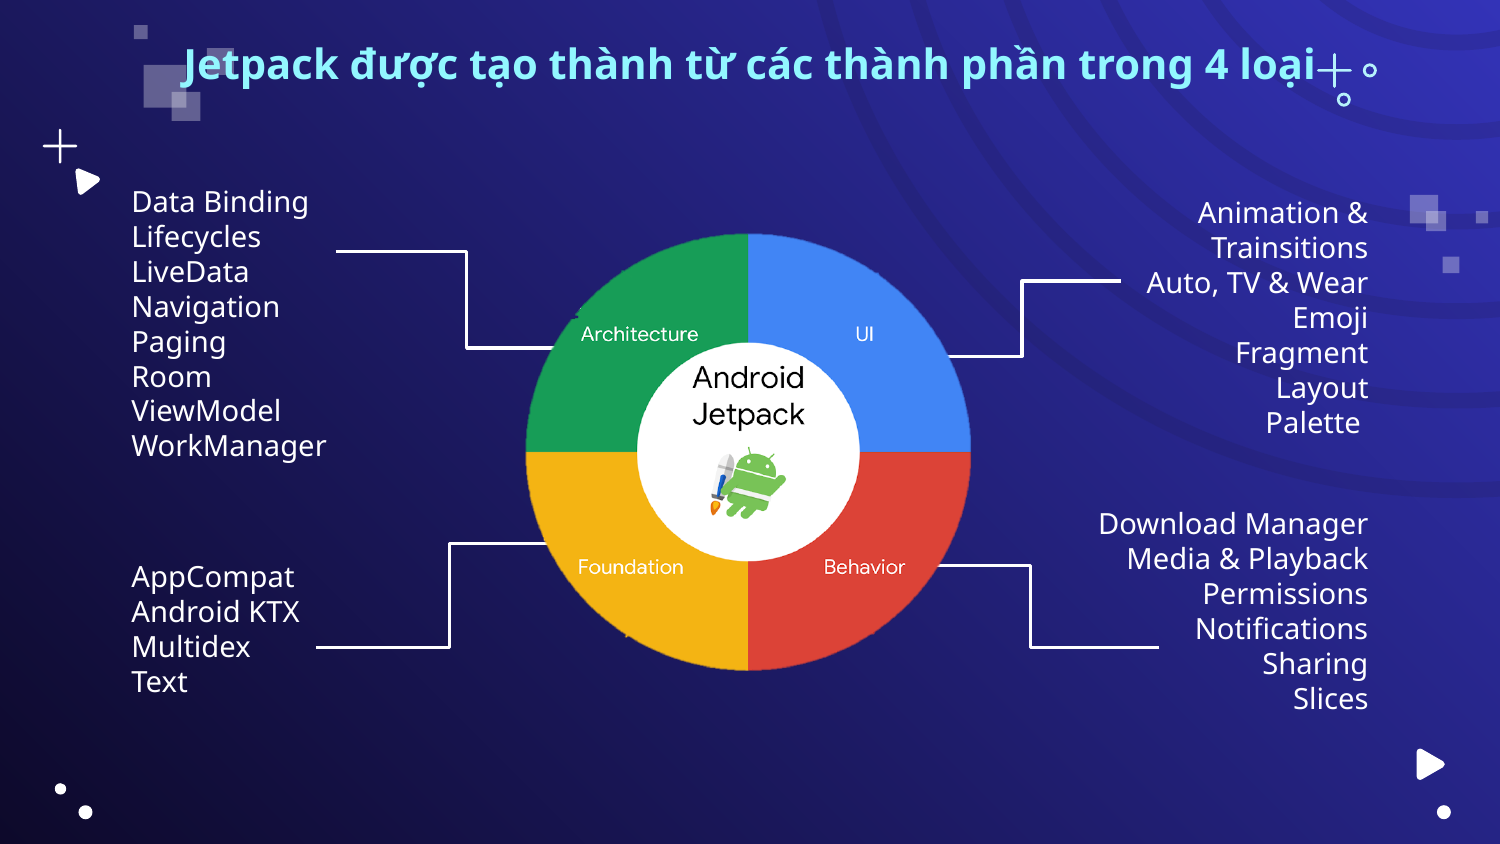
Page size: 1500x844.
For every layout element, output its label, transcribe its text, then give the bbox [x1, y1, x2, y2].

title Jetpack được tạo thành từ các thành phần trong 4 loại [118, 23, 1382, 103]
picture [513, 214, 986, 681]
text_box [335, 250, 508, 349]
text_box Data Binding Lifecycles LiveData Navigation Paging Room ViewModel WorkManager [131, 164, 355, 482]
text_box Download Manager Media & Playback Permissions Notifications Sharing Slices [1082, 481, 1369, 739]
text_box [991, 280, 1122, 357]
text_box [315, 543, 508, 648]
text_box Animation & Trainsitions Auto, TV & Wear Emoji Fragment Layout Palette [1082, 172, 1369, 461]
text_box AppCompat Android KTX Multidex Text [131, 543, 355, 713]
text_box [991, 565, 1160, 648]
